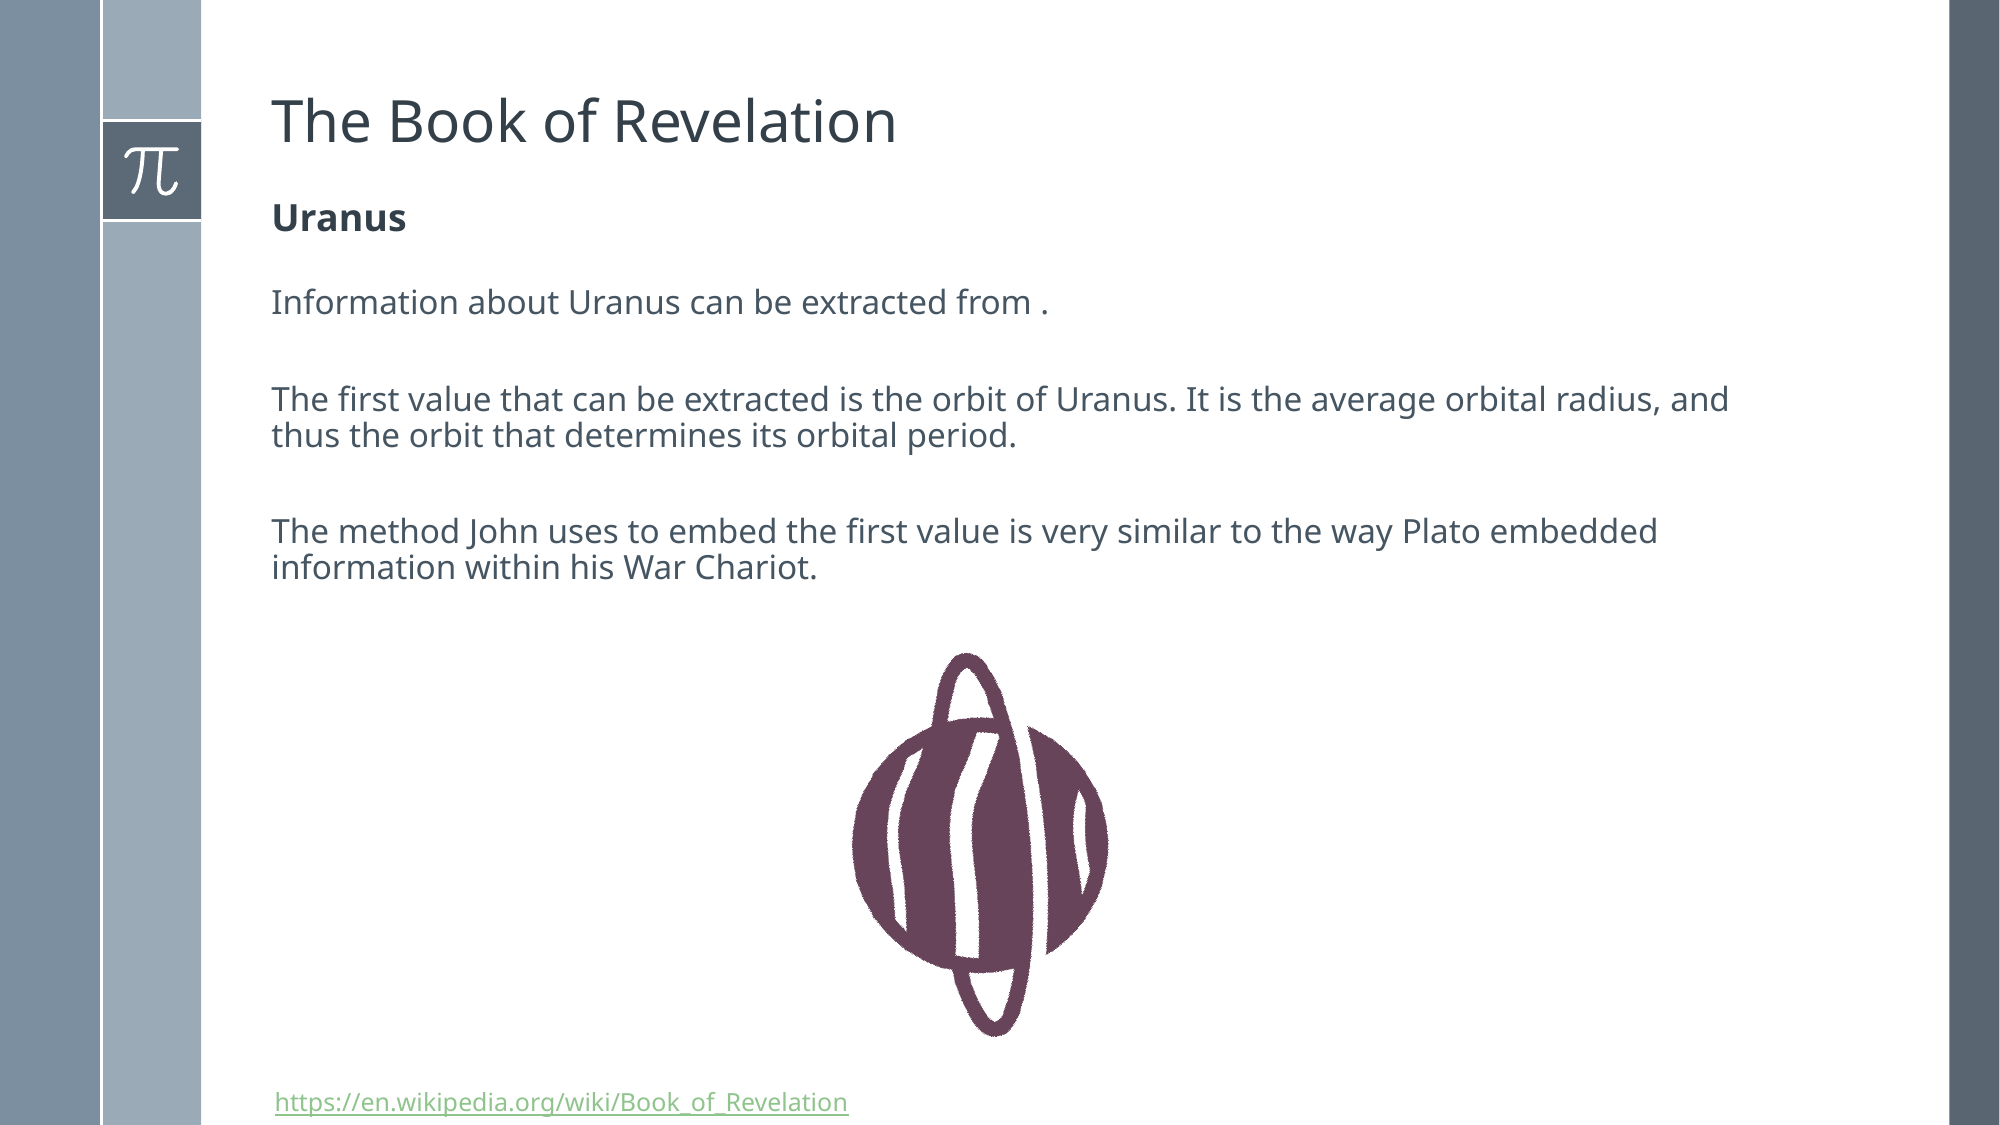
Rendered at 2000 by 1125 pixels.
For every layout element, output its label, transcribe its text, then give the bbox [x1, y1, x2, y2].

picture [724, 590, 1234, 1100]
title The Book of Revelation [256, 96, 1862, 162]
text_box Uranus [256, 162, 1862, 247]
text_box https://en.wikipedia.org/wiki/Book_of_Revelation [259, 1079, 1862, 1125]
